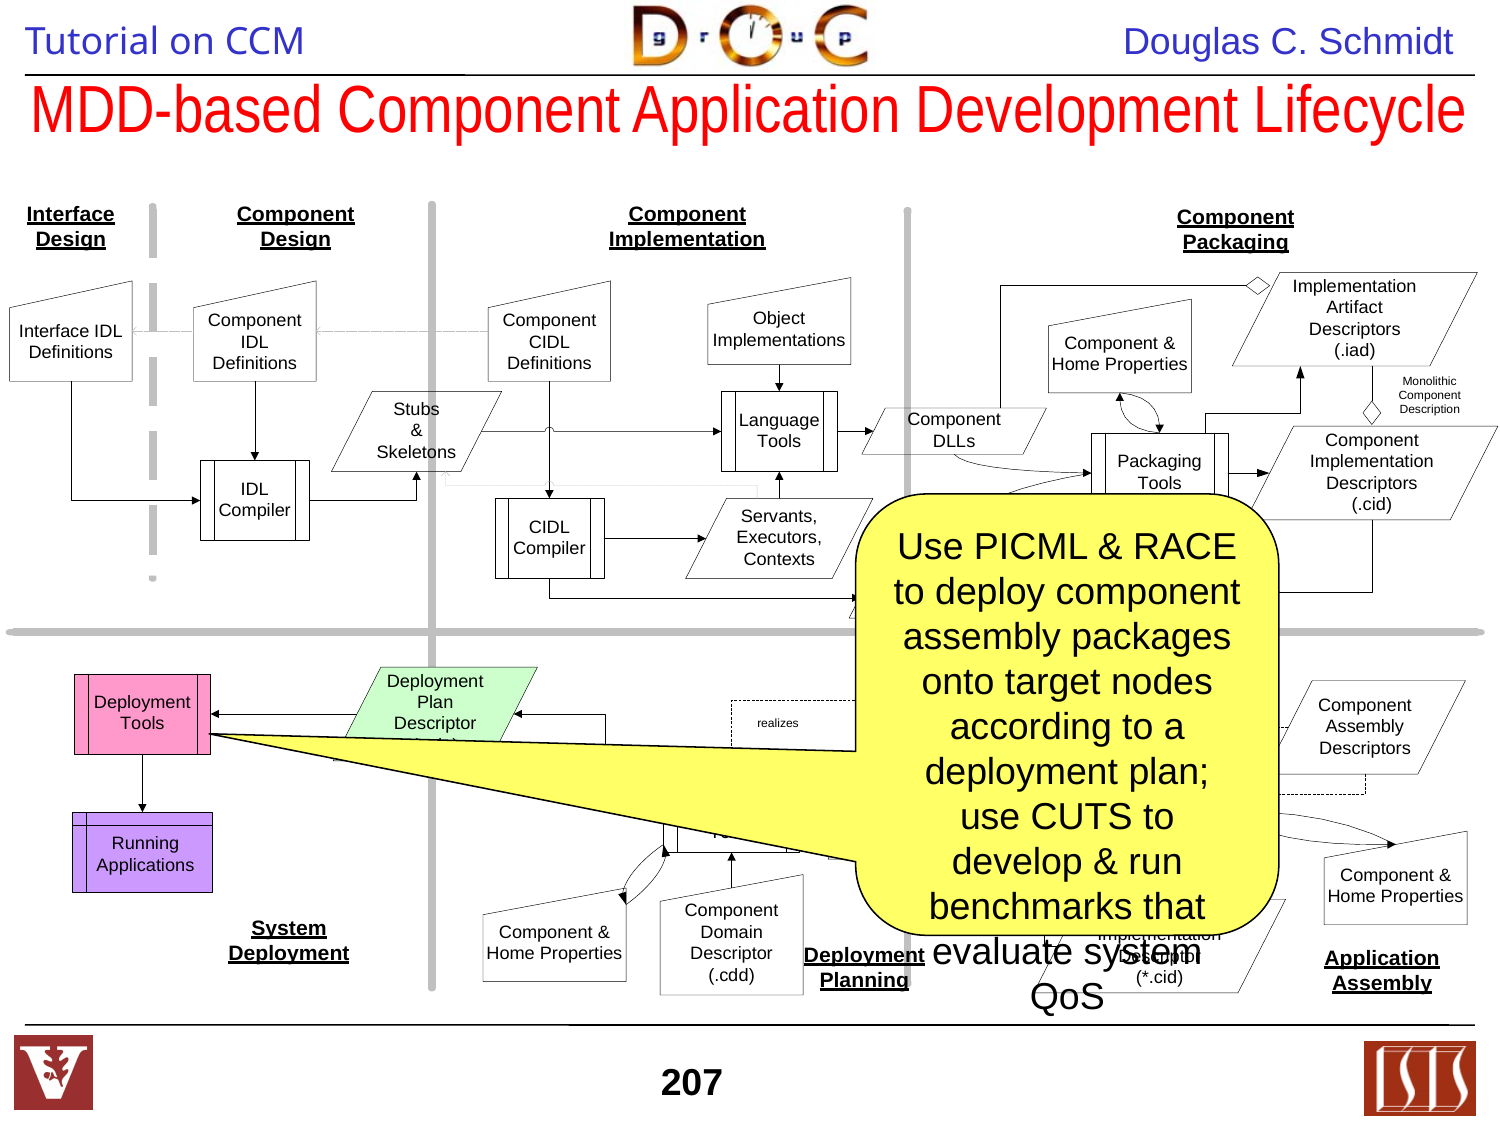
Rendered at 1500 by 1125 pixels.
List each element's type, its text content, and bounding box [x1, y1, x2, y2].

picture [624, 0, 875, 71]
title MDD-based Component Application Development Lifecycle [0, 74, 1500, 138]
picture [14, 1035, 93, 1110]
picture [1364, 1041, 1476, 1116]
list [0, 190, 1500, 1009]
